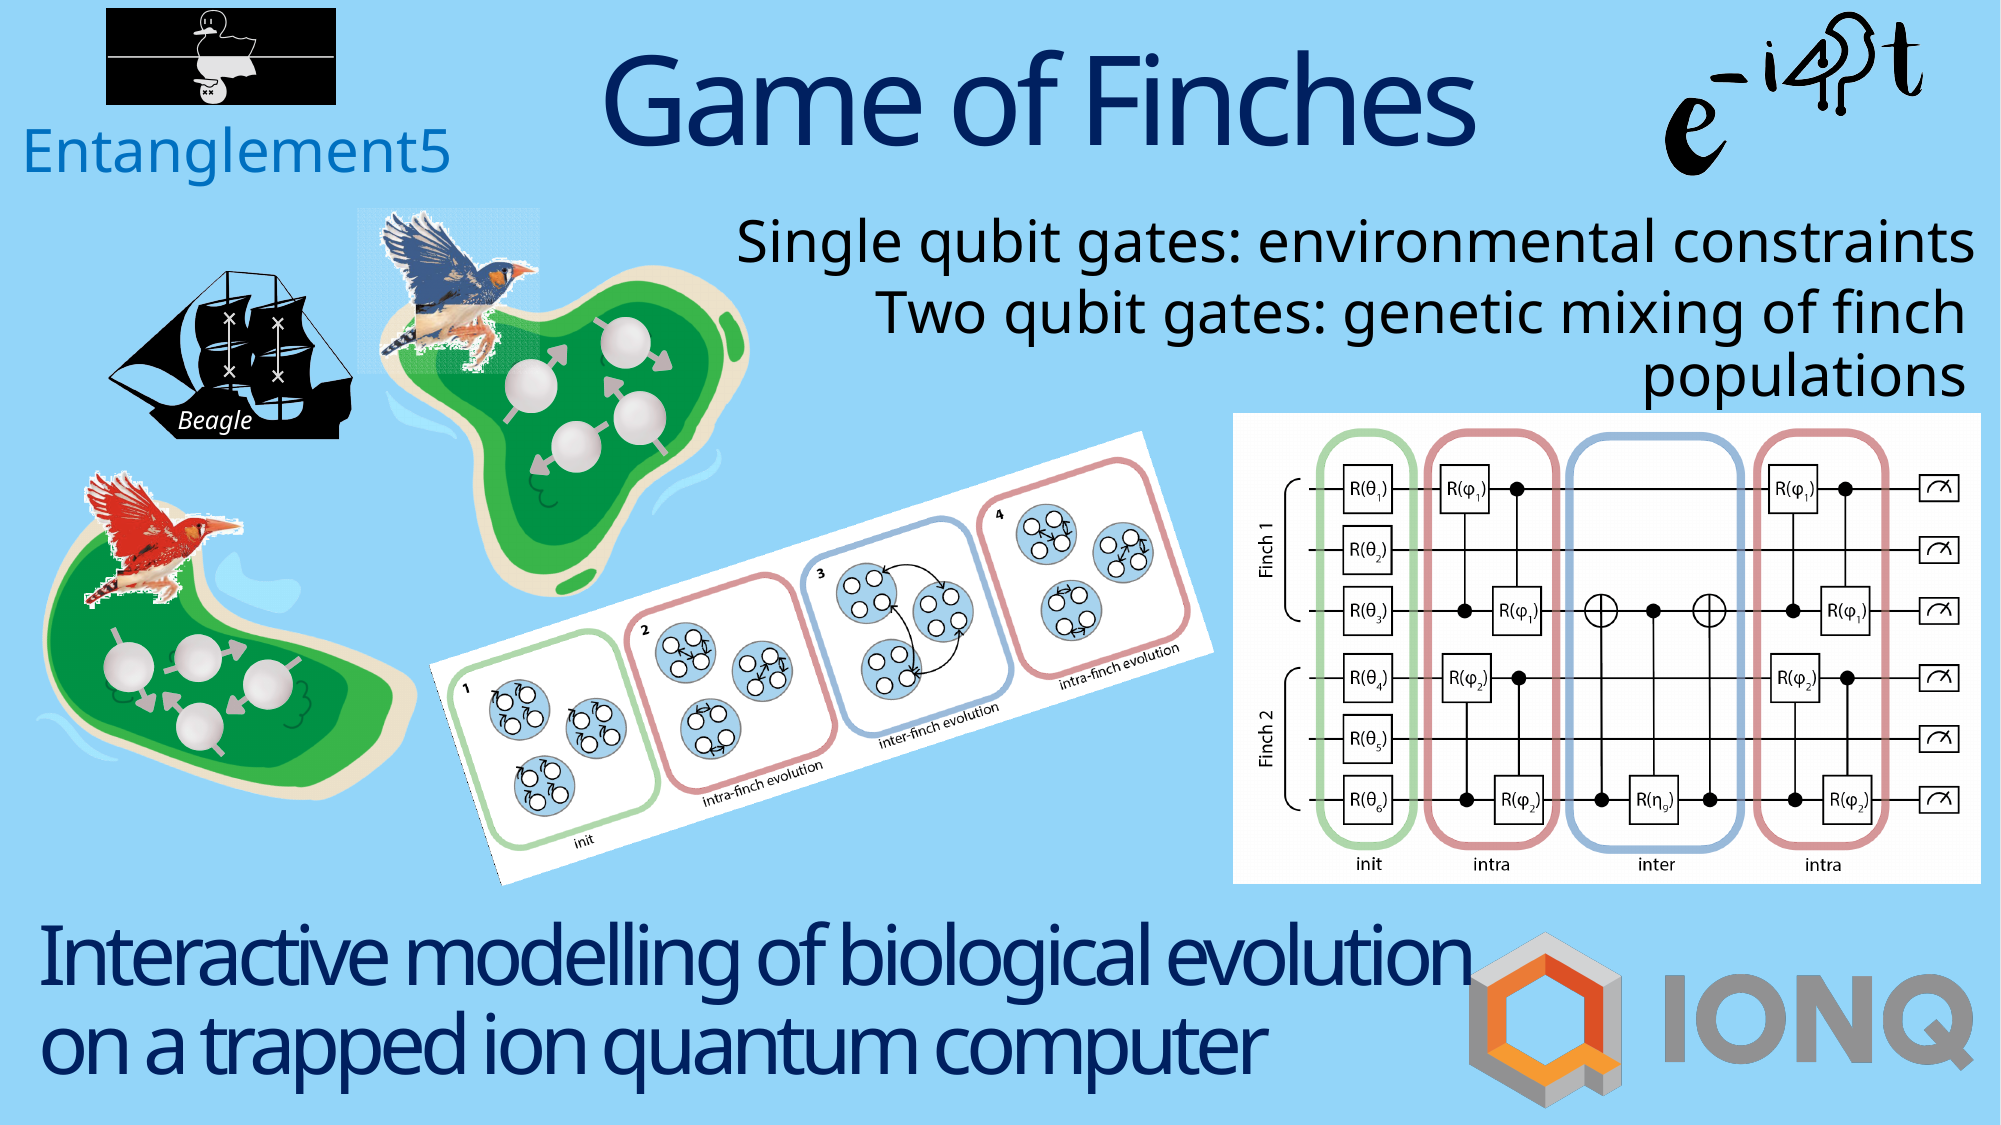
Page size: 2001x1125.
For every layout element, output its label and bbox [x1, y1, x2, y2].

text_box [99, 258, 362, 452]
text_box [272, 317, 284, 383]
text_box [224, 312, 235, 378]
text_box [39, 522, 422, 788]
text_box [409, 225, 759, 563]
picture [0, 0, 2001, 1125]
